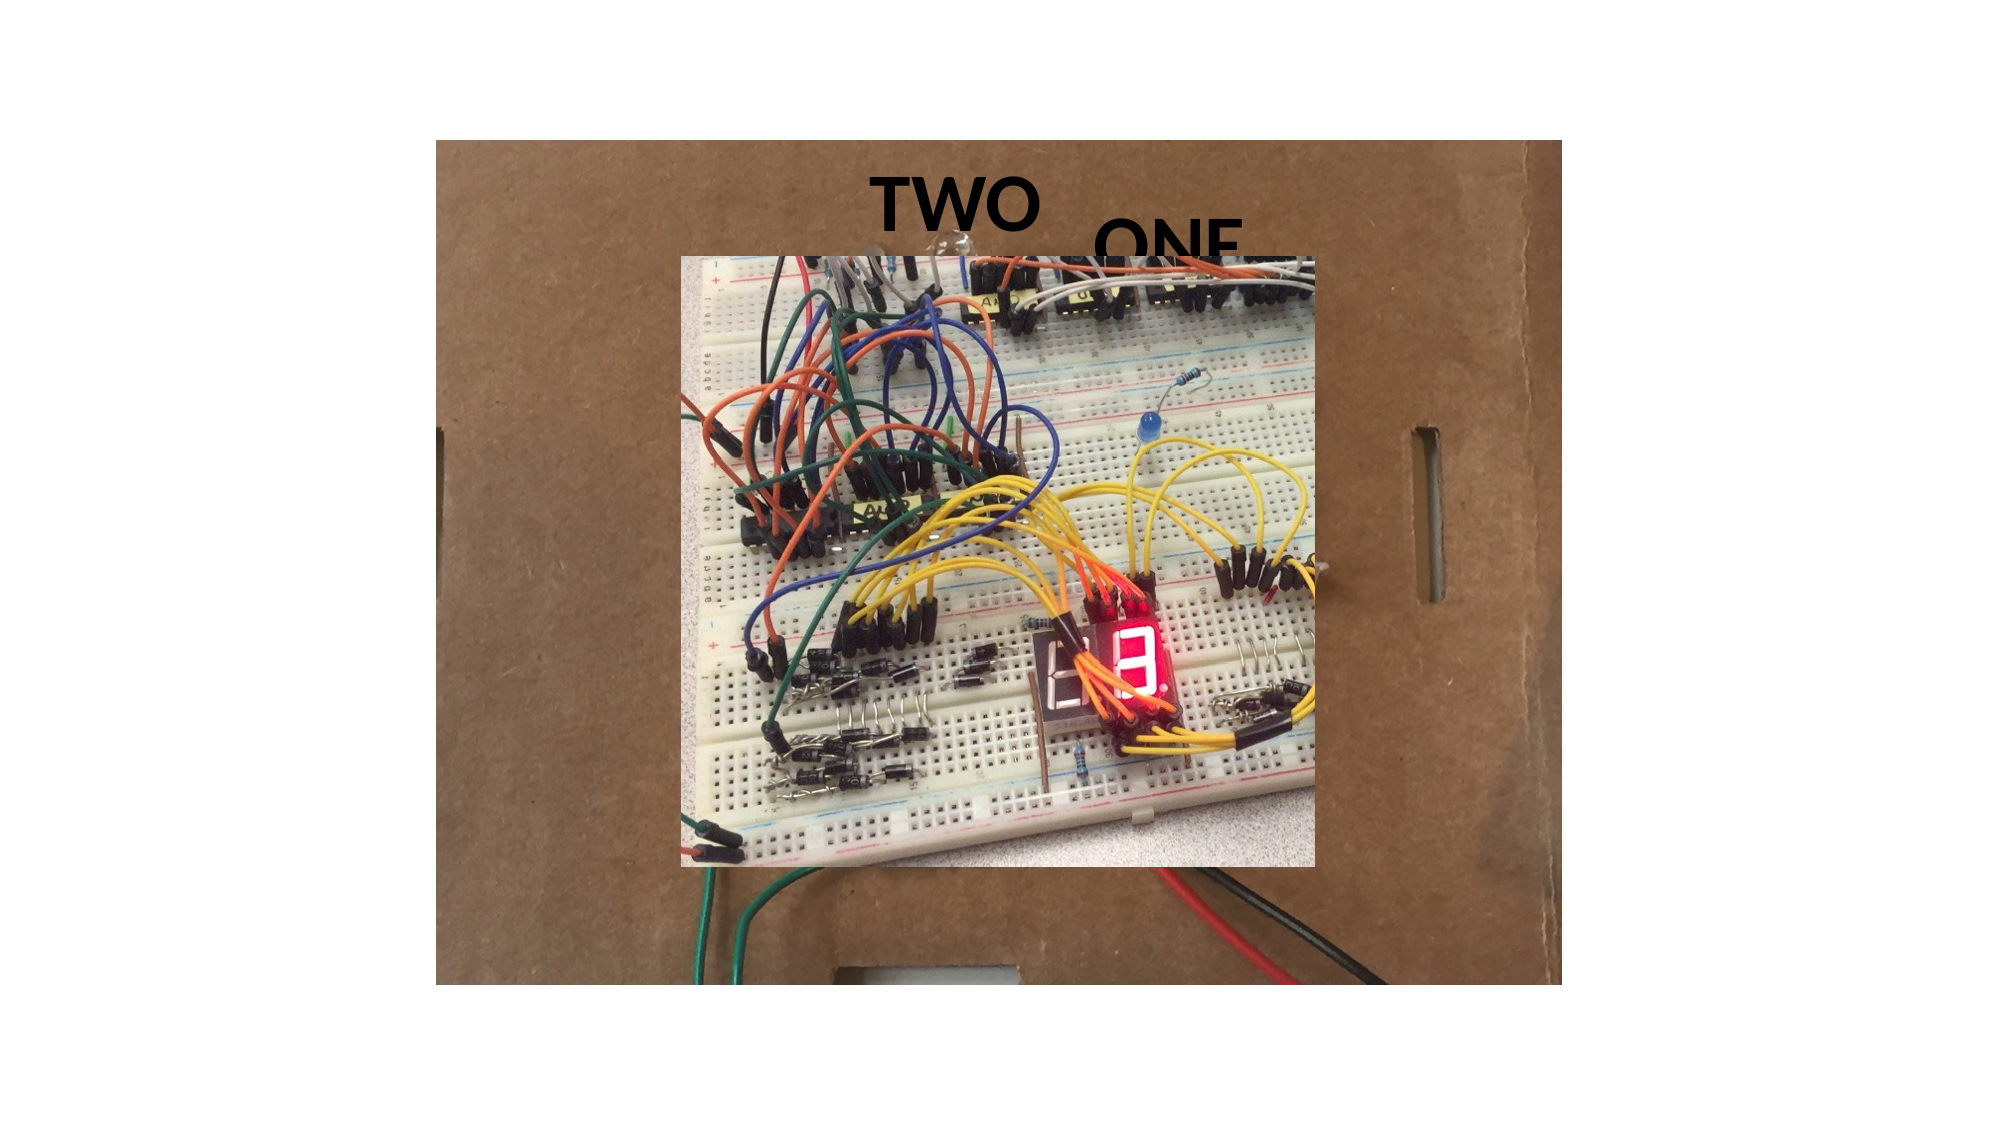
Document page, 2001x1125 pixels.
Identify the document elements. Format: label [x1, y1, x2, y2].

text_box [436, 140, 1562, 985]
picture [681, 256, 1315, 867]
